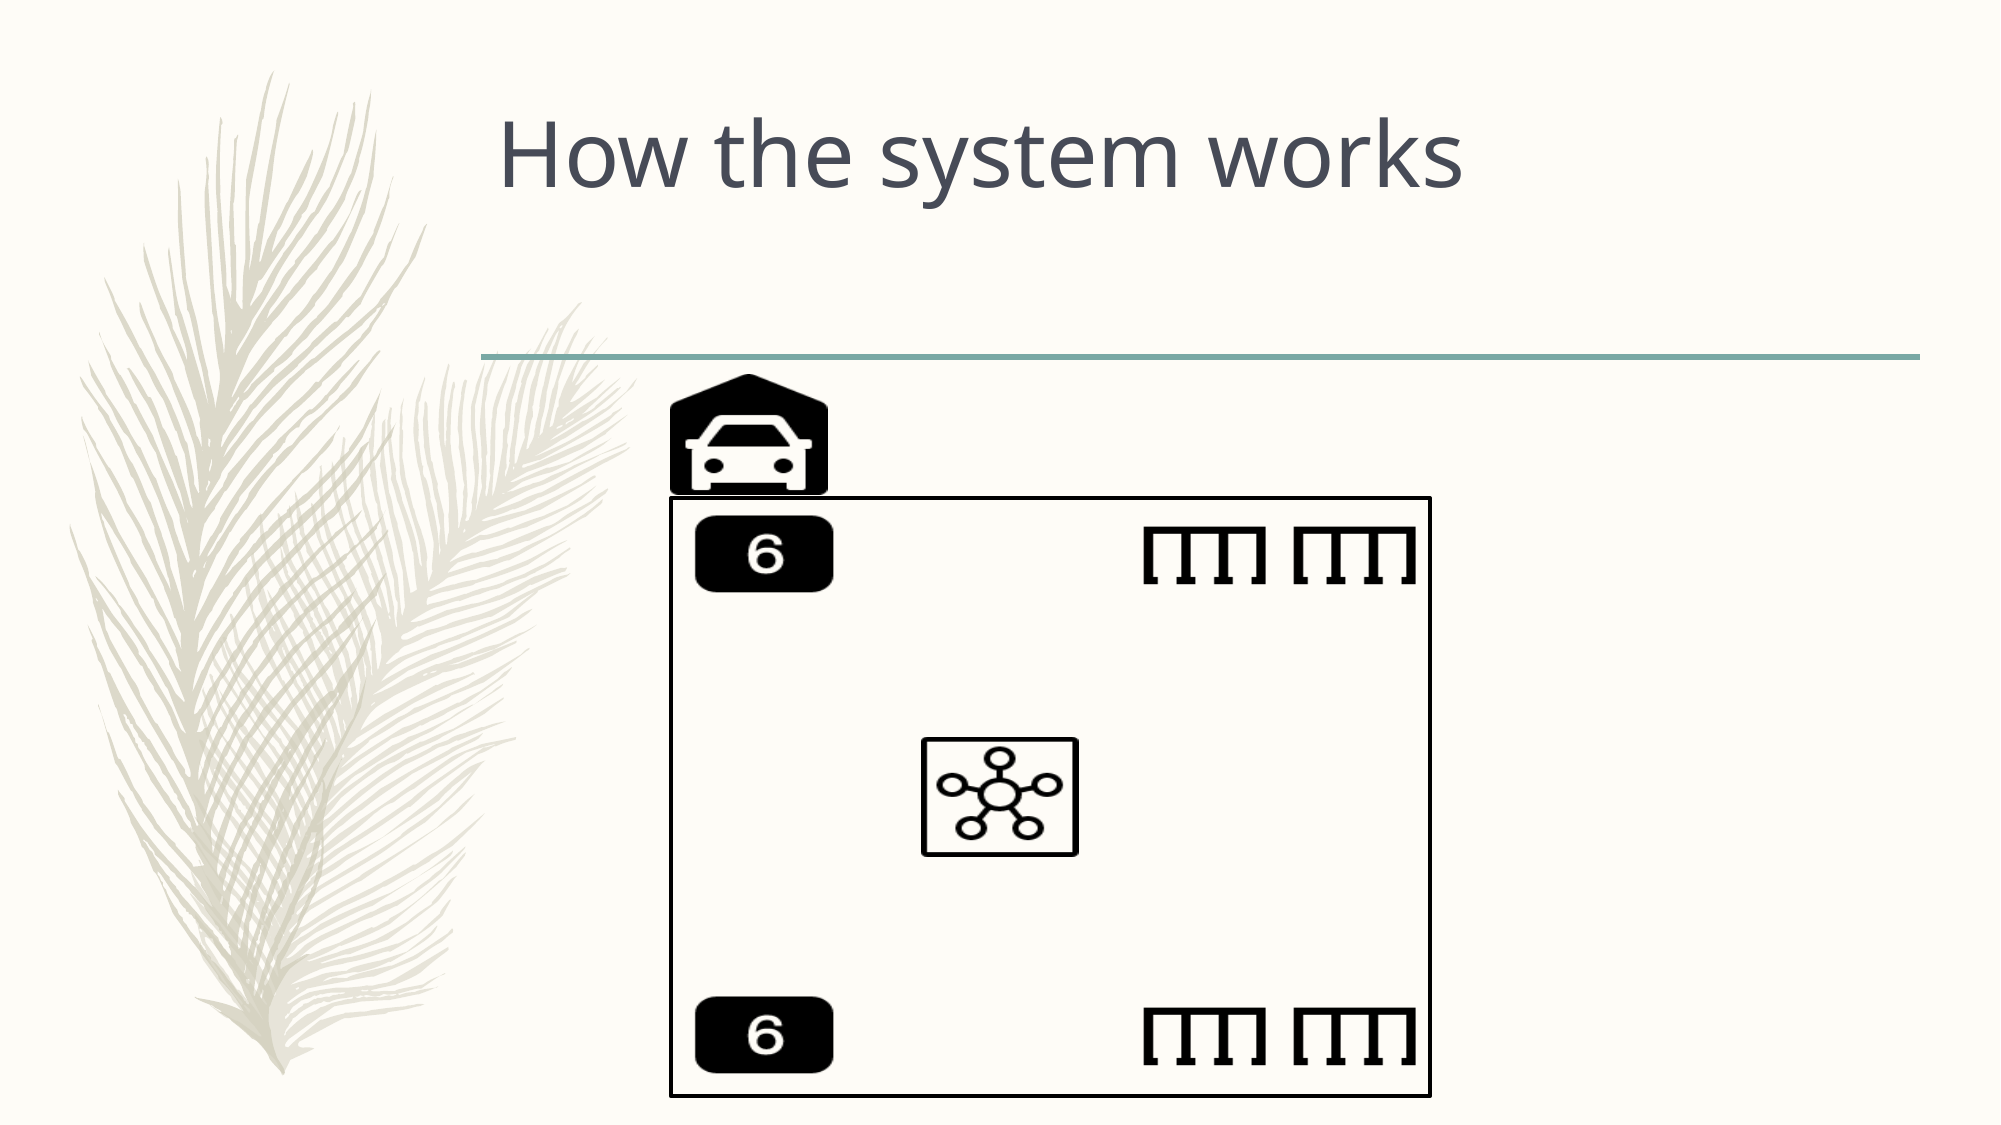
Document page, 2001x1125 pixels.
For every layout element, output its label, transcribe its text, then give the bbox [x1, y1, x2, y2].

title How the system works [481, 93, 1920, 350]
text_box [670, 374, 1431, 1097]
